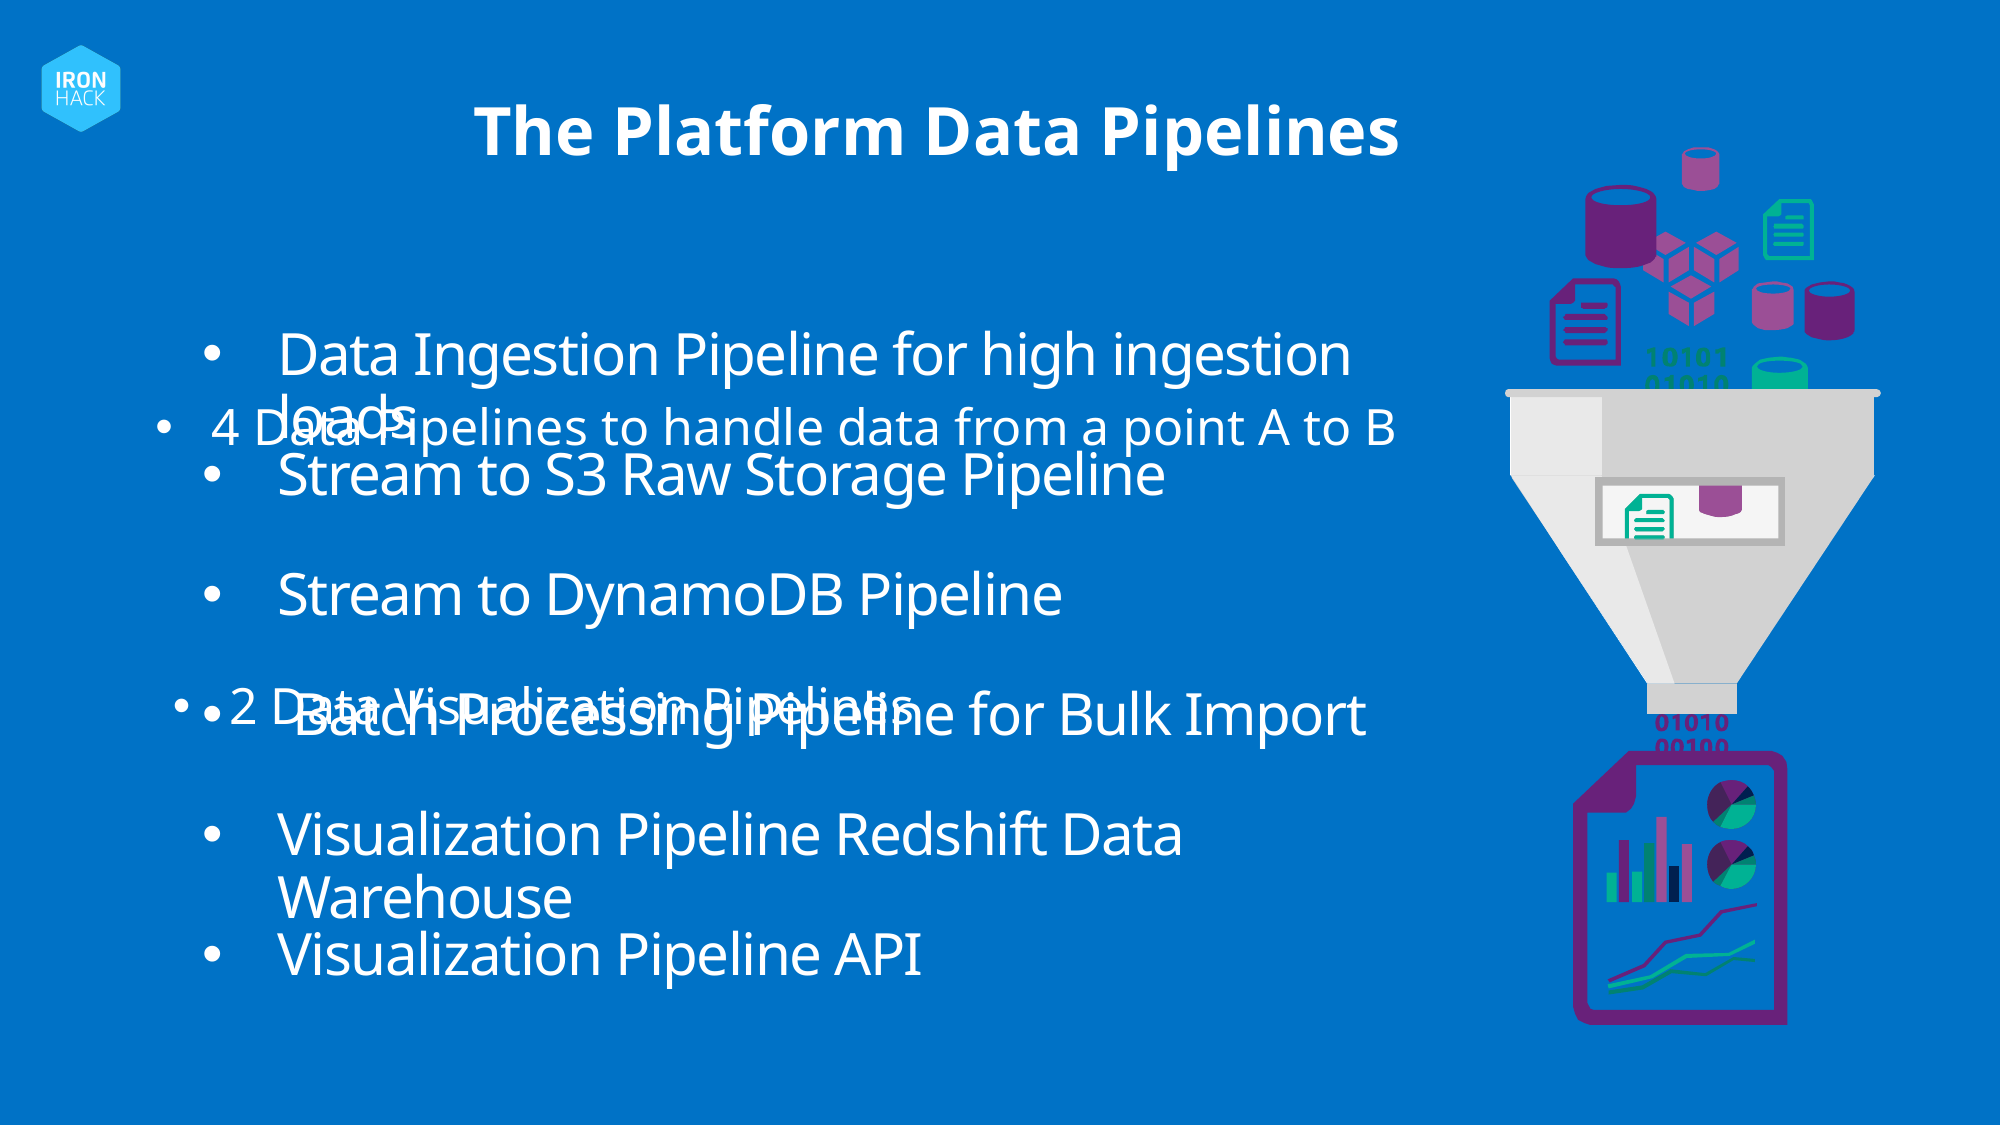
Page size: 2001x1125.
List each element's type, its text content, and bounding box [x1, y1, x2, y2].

text_box 2 Data Visualization Pipelines [142, 656, 945, 759]
picture [1103, 0, 2000, 1125]
title Data Ingestion Pipeline for high ingestion loads [178, 309, 1103, 378]
text_box Visualization Pipeline API [178, 910, 1103, 1018]
text_box 4 Data Pipelines to handle data from a point A to B [125, 378, 1103, 481]
text_box Stream to S3 Raw Storage Pipeline [178, 481, 1103, 537]
text_box Visualization Pipeline Redshift Data Warehouse [178, 790, 1103, 897]
text_box The Platform Data Pipelines [443, 73, 1103, 194]
text_box Stream to DynamoDB Pipeline [178, 550, 1103, 657]
picture [36, 43, 126, 134]
text_box Batch Processing Pipeline for Bulk Import [178, 670, 1103, 777]
